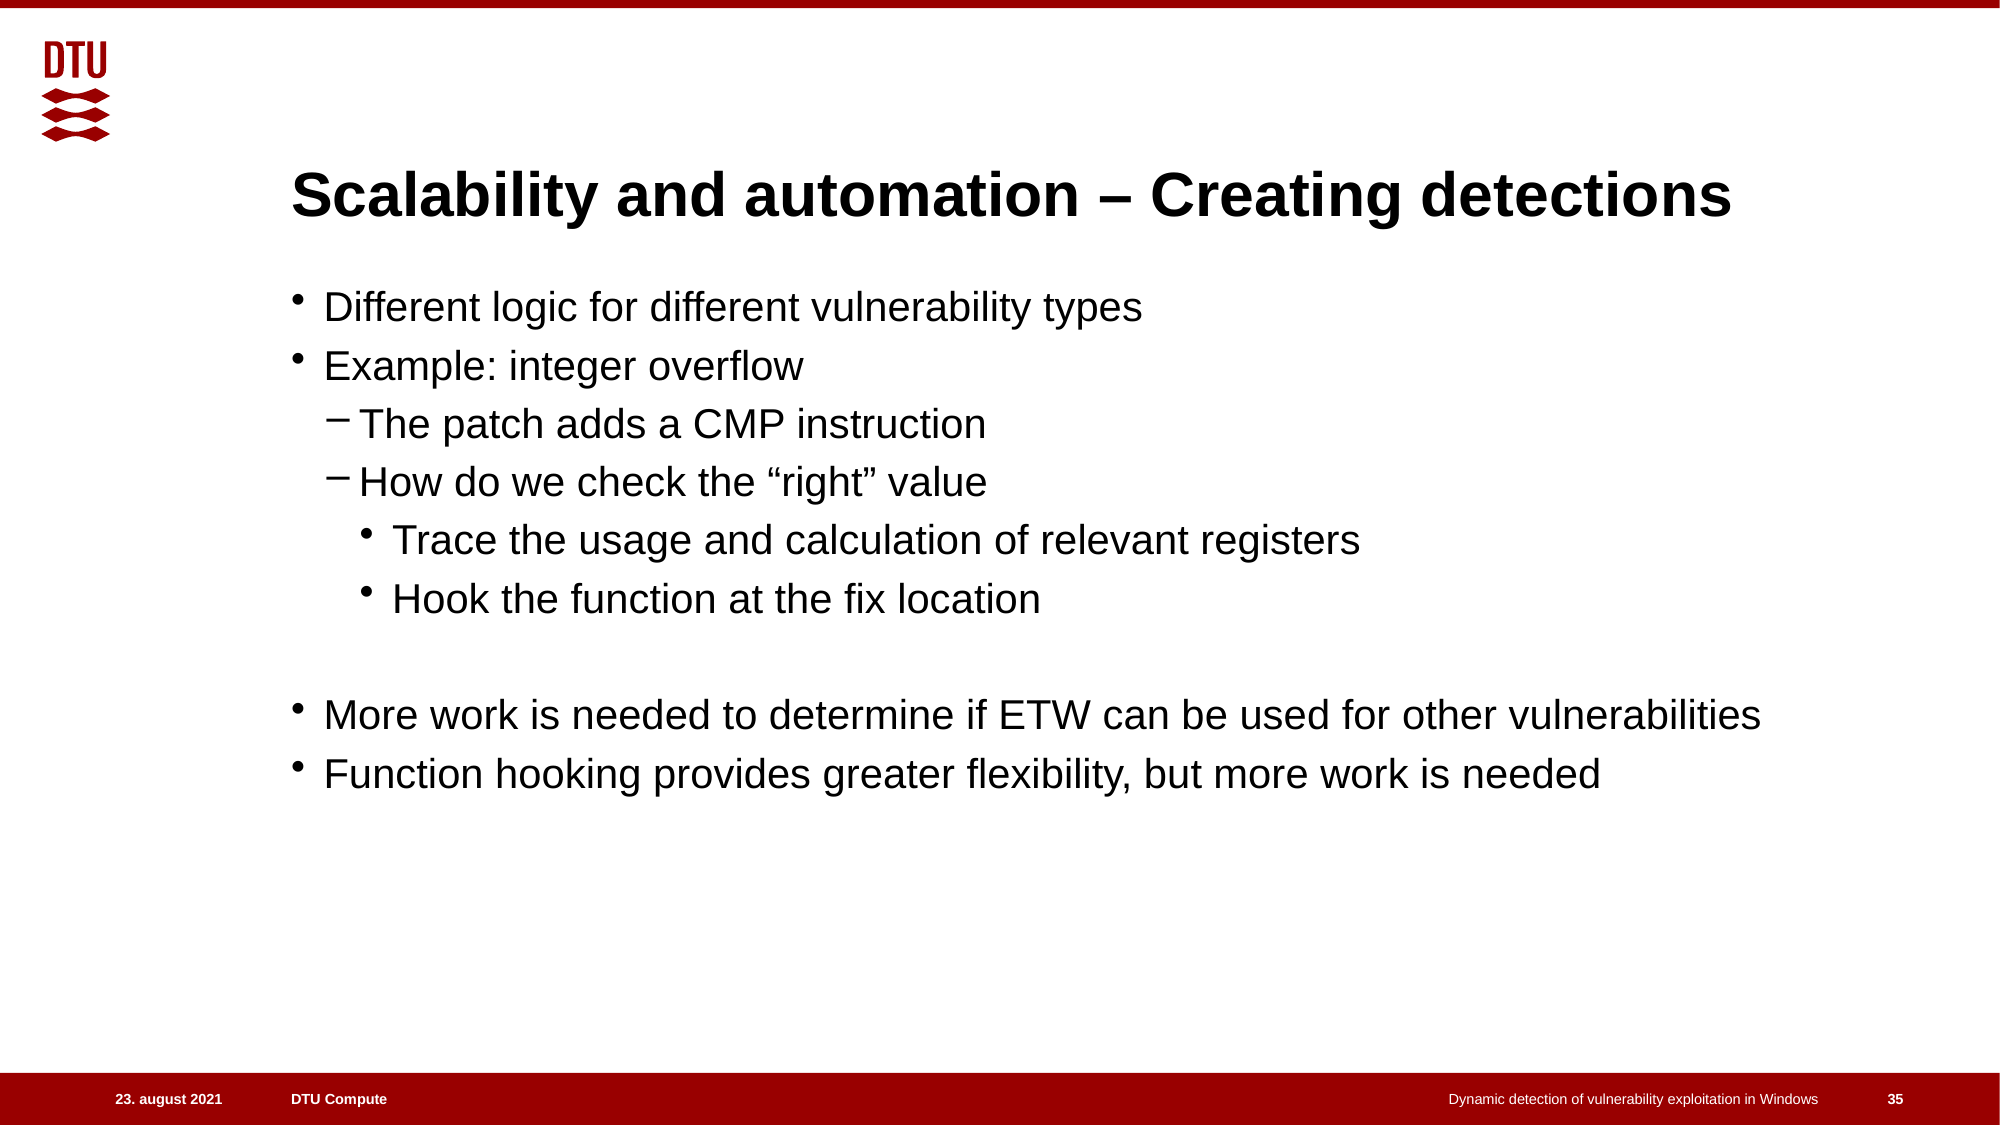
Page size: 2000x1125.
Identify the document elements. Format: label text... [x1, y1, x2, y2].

slide_number 35 [1887, 1073, 1959, 1125]
list Different logic for different vulnerability types Example: integer overflow The patch adds a CMP instruction How do we check the “right” value Trace the usage and calculation of relevant registers Hook the function at the fix location More work is needed to determine if ETW can be used for other vulnerabilities Function hooking provides greater flexibility, but more work is needed [291, 279, 1819, 1026]
title Scalability and automation – Creating detections [291, 69, 1819, 230]
